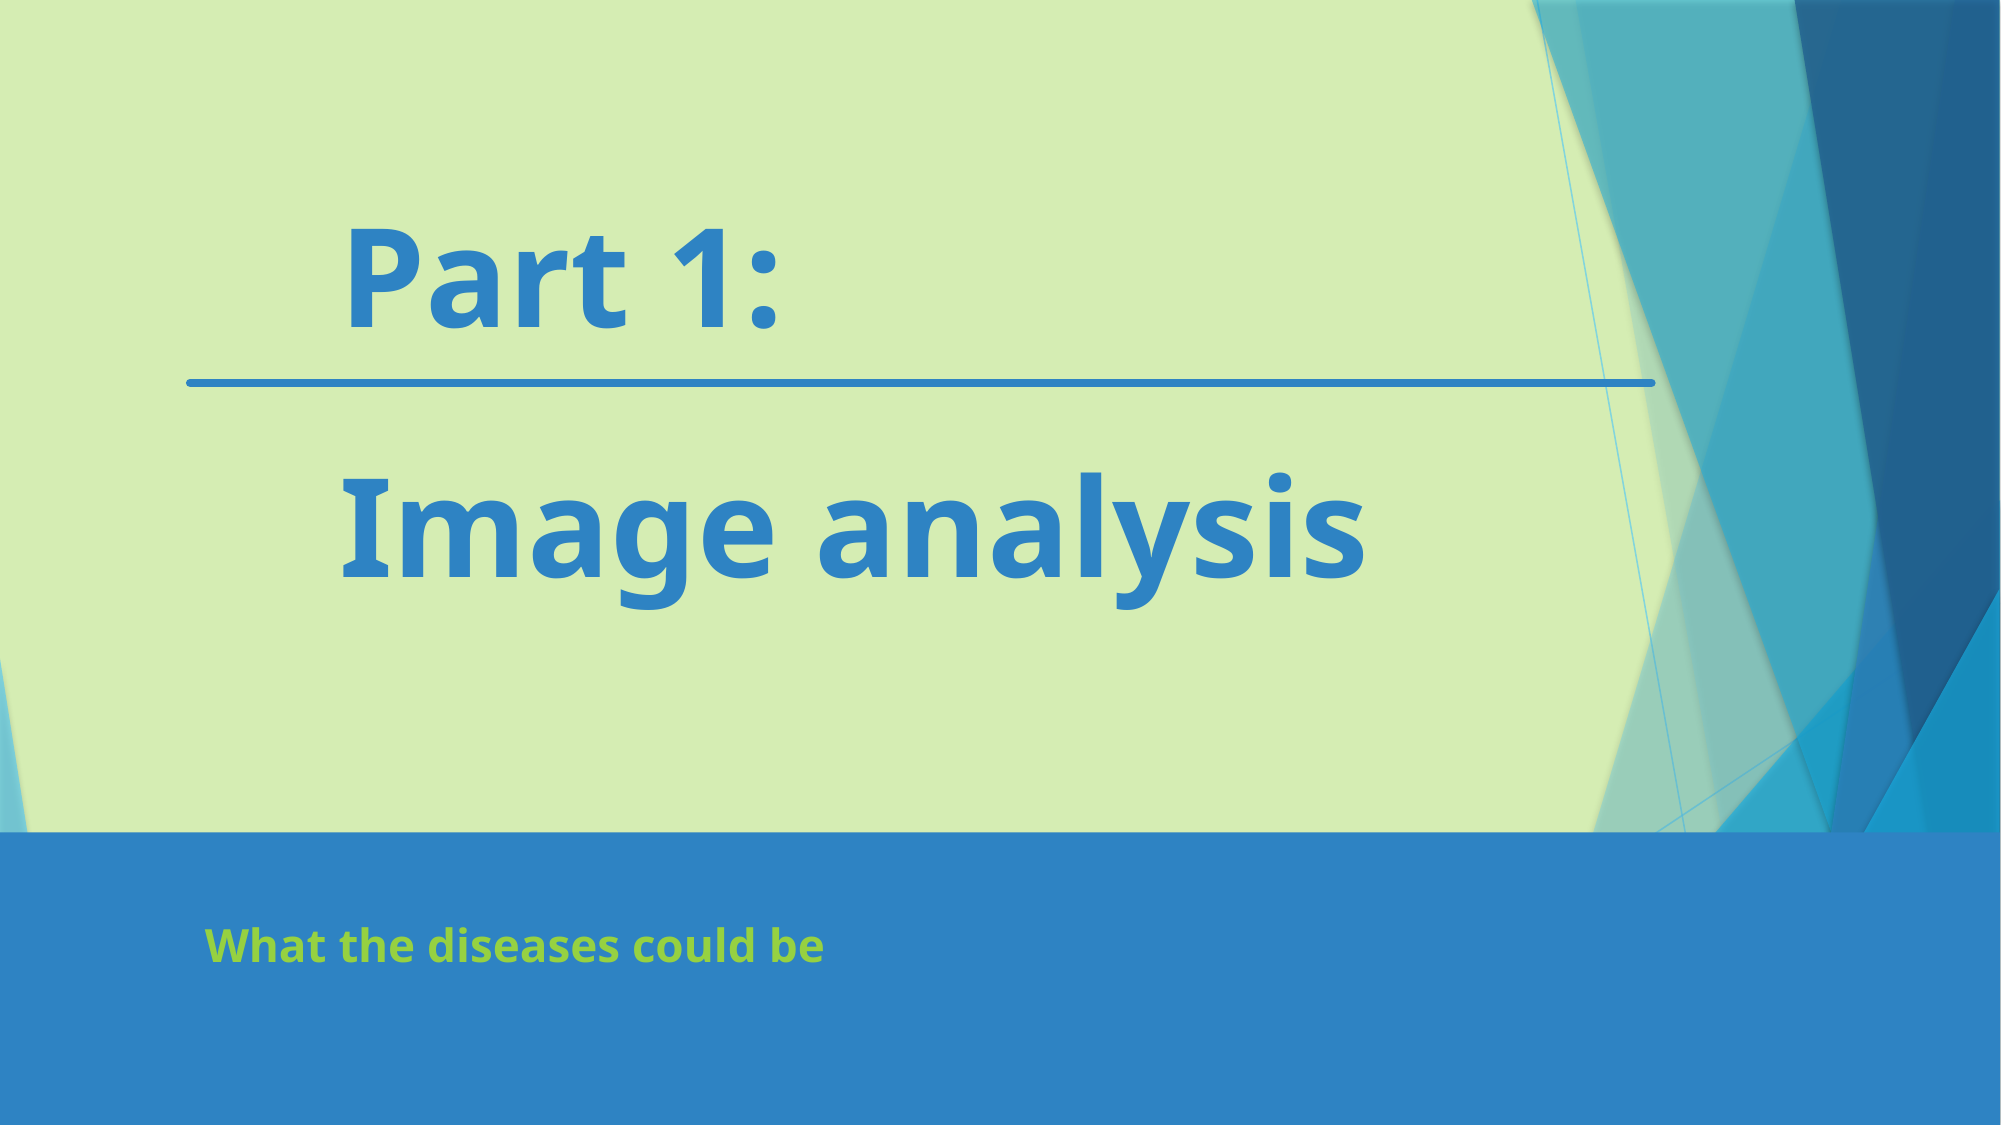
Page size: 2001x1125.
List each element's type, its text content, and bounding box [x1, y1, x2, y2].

text_box What the diseases could be [190, 908, 1407, 979]
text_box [324, 180, 1700, 614]
